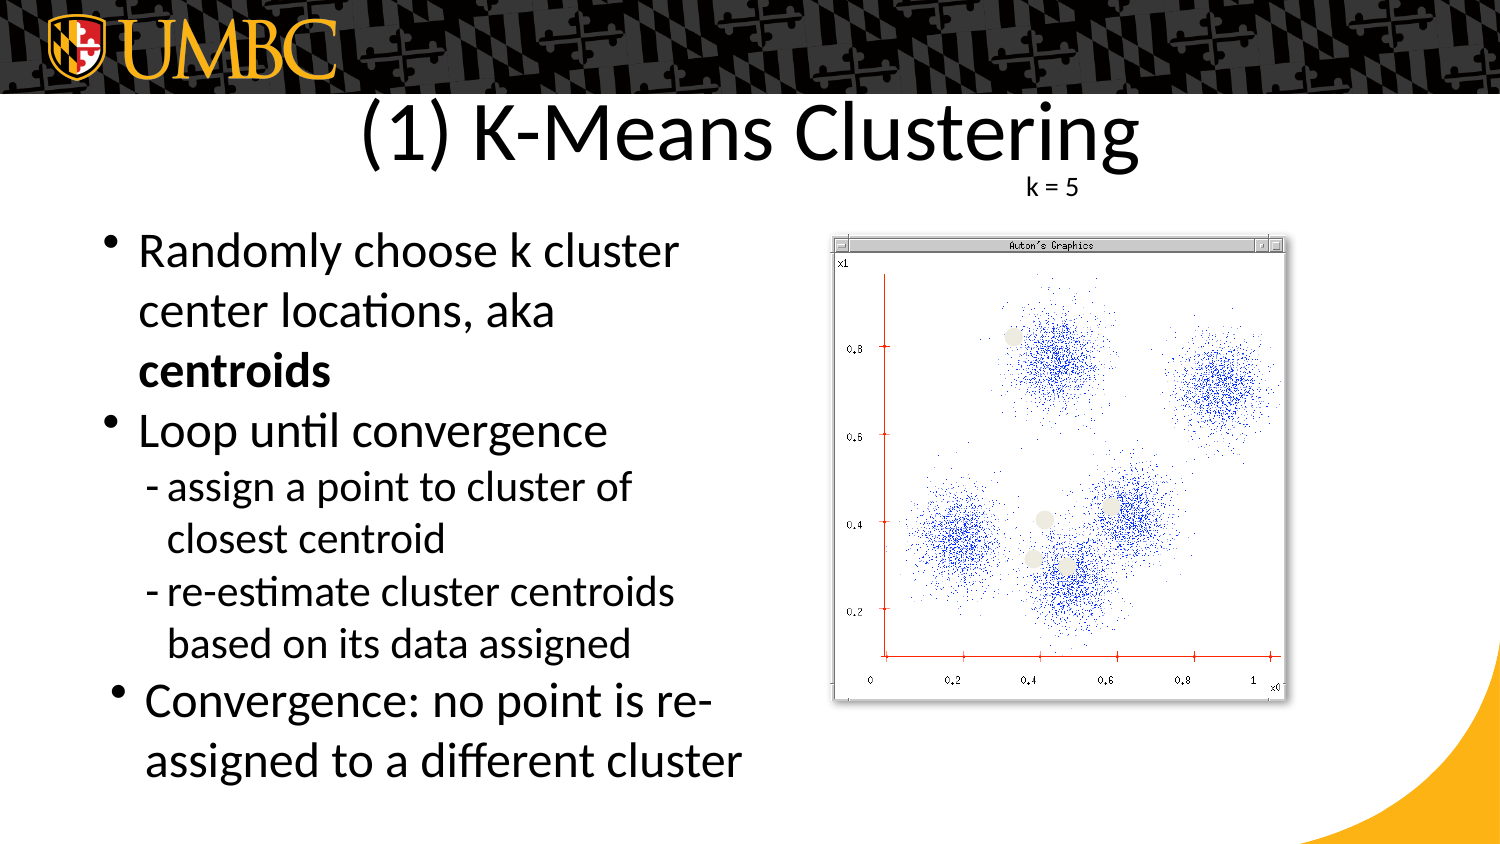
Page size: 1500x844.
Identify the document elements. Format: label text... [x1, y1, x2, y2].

title (1) K-Means Clustering [243, 67, 1257, 186]
picture [0, 0, 1500, 94]
picture [1299, 639, 1500, 844]
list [830, 234, 1286, 702]
text_box Randomly choose k cluster center locations, aka centroids Loop until convergence assign a point to cluster of closest centroid re-estimate cluster centroids based on its data assigned Convergence: no point is re-assigned to a different cluster [87, 210, 762, 796]
text_box k = 5 [830, 161, 1275, 210]
